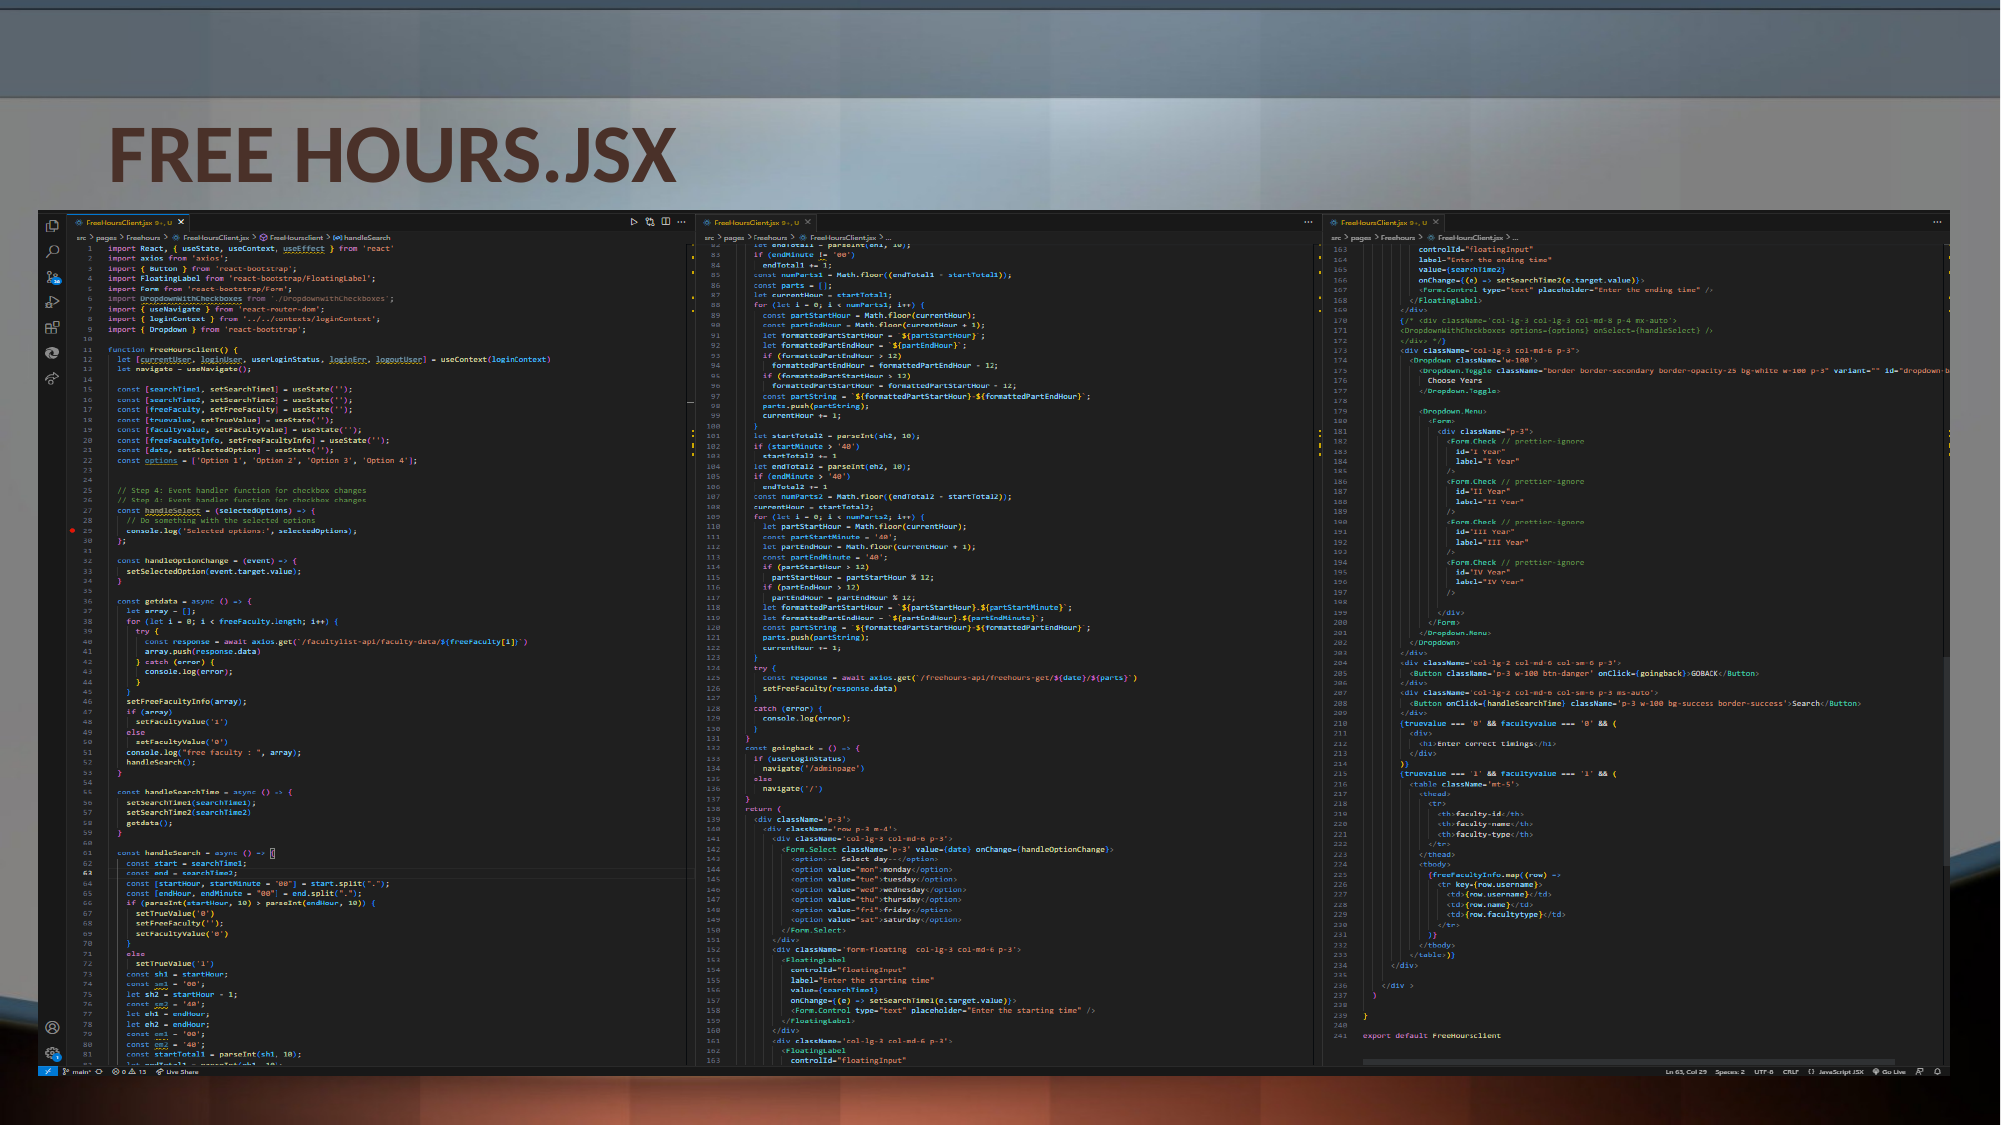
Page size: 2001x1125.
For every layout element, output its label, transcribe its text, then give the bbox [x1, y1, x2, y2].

picture [0, 0, 2001, 1125]
title FREE HOURS.JSX [75, 104, 1732, 209]
